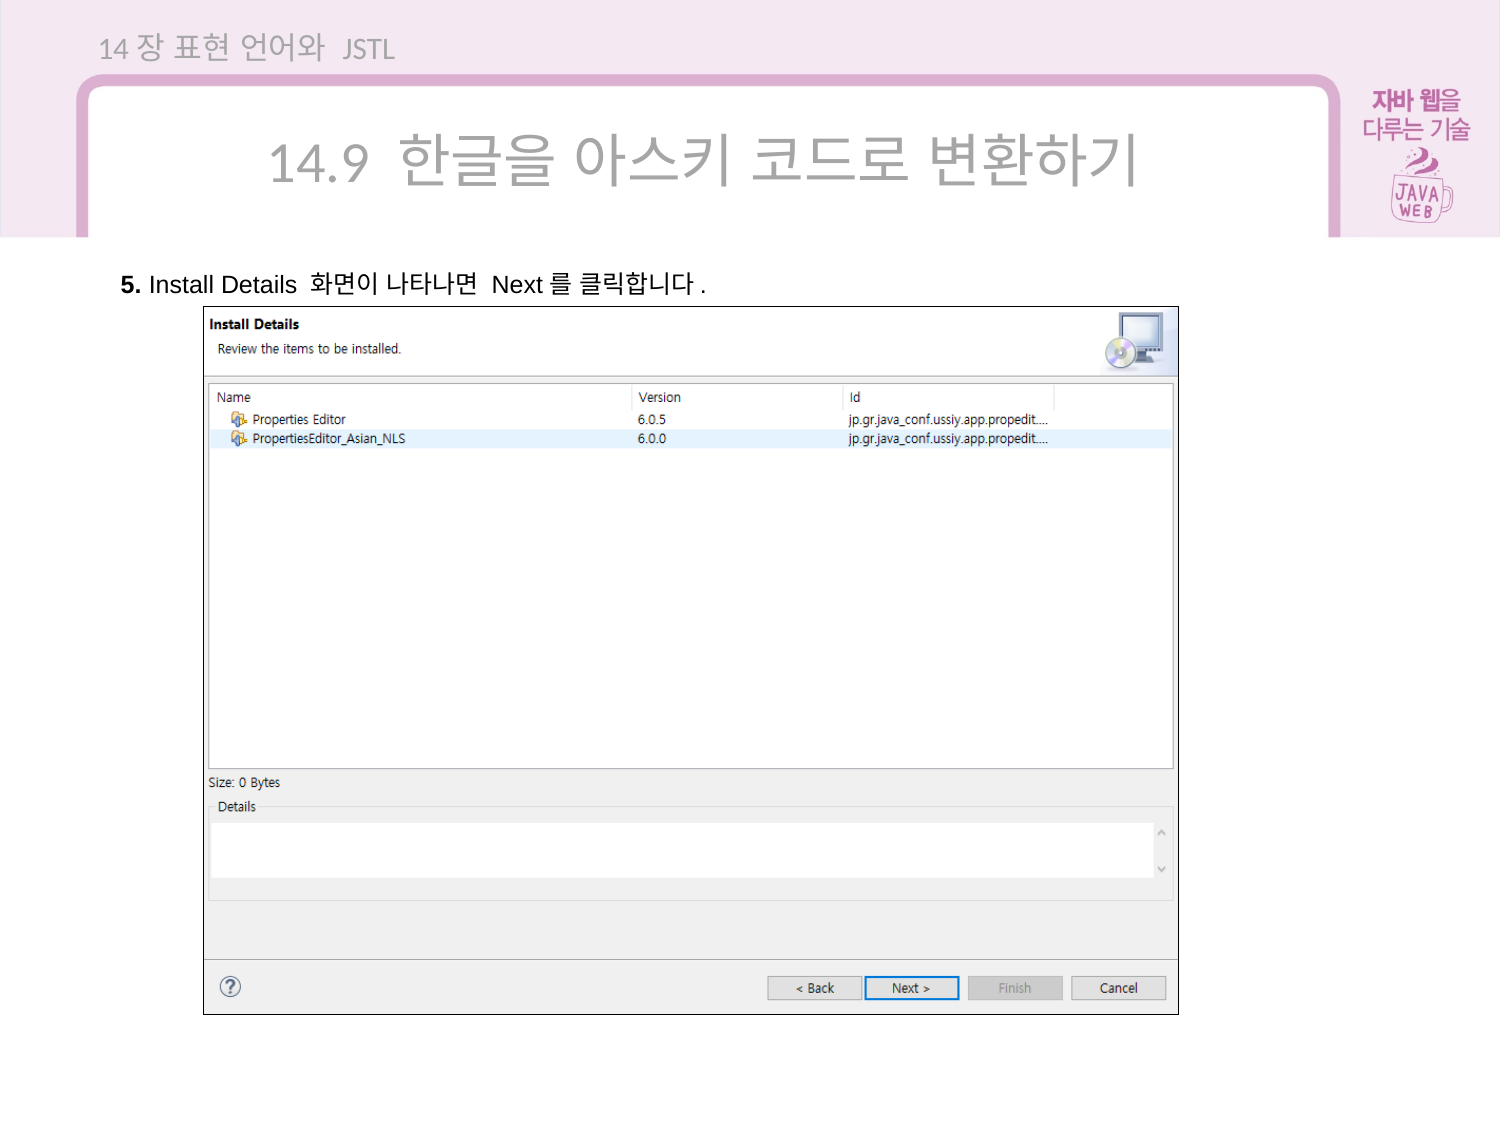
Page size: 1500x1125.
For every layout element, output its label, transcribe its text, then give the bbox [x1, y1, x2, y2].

text_box 14.9 한글을 아스키 코드로 변환하기 [178, 117, 1229, 202]
text_box 5. Install Details 화면이 나타나면 Next를 클릭합니다. [105, 260, 1363, 306]
picture [0, 0, 1500, 1125]
text_box 14장 표현 언어와 JSTL [82, 0, 1133, 74]
